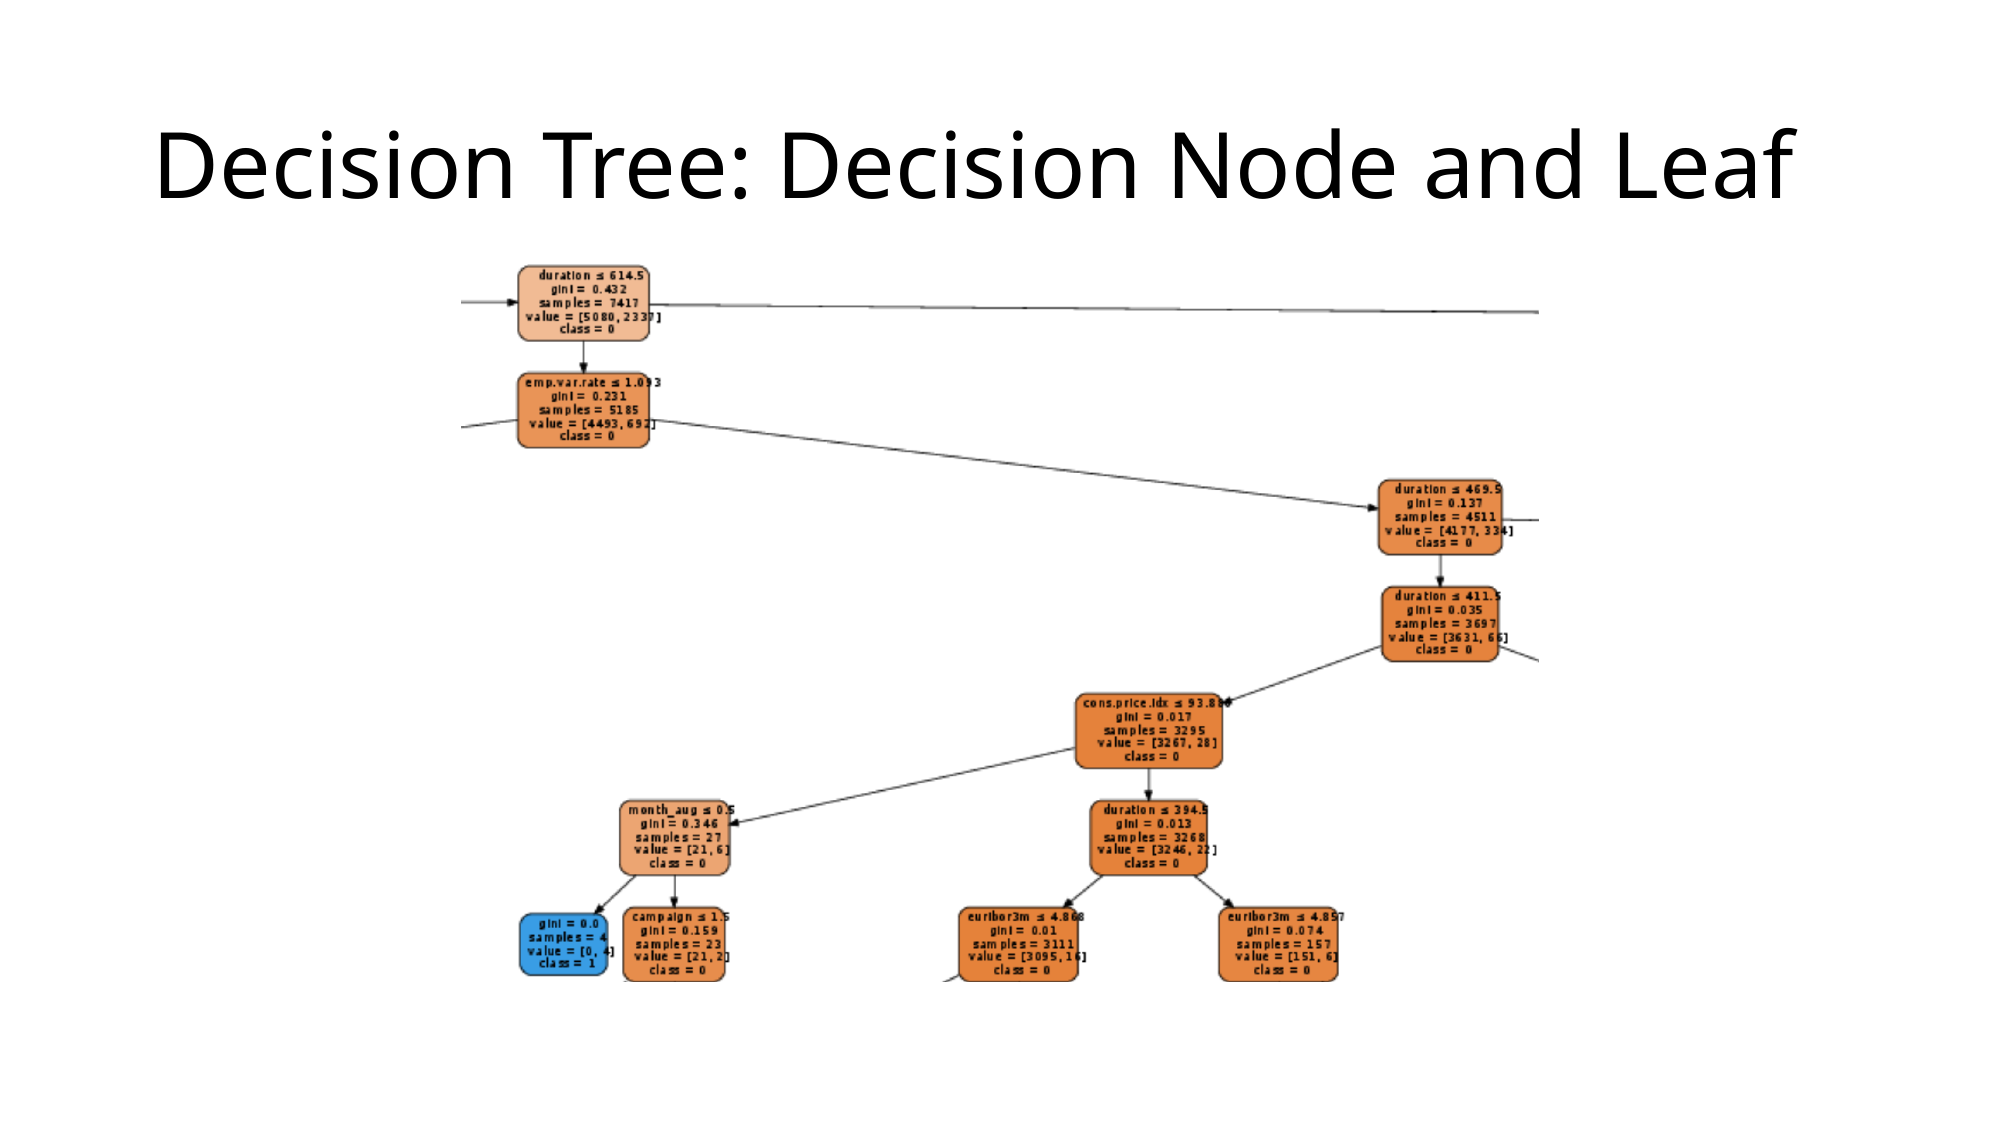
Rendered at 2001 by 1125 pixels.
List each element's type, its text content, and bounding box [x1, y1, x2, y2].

title Decision Tree: Decision Node and Leaf [137, 59, 1863, 278]
picture [461, 250, 1539, 991]
